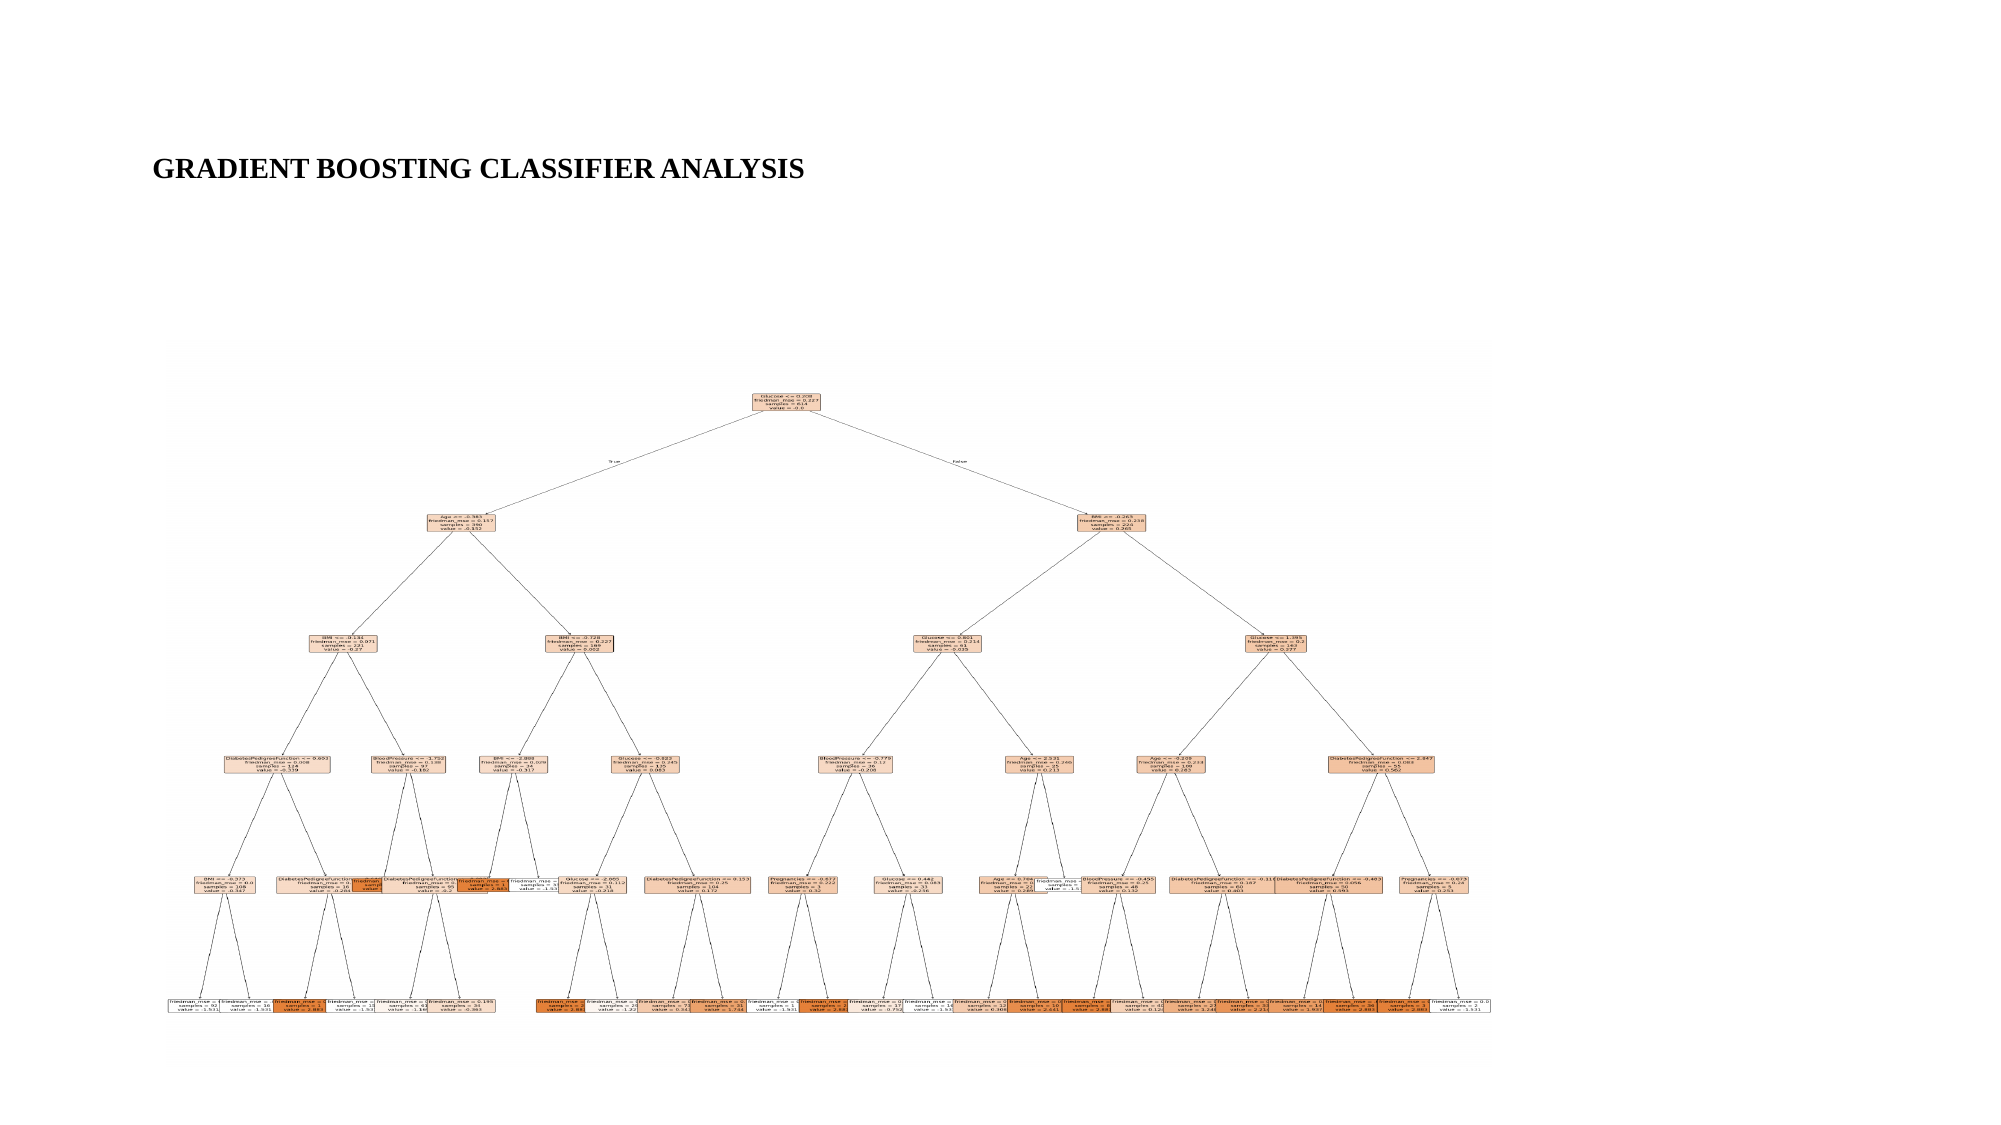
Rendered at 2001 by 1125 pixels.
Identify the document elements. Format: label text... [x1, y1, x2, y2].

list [166, 340, 1492, 1068]
title GRADIENT BOOSTING CLASSIFIER ANALYSIS [137, 59, 1863, 278]
